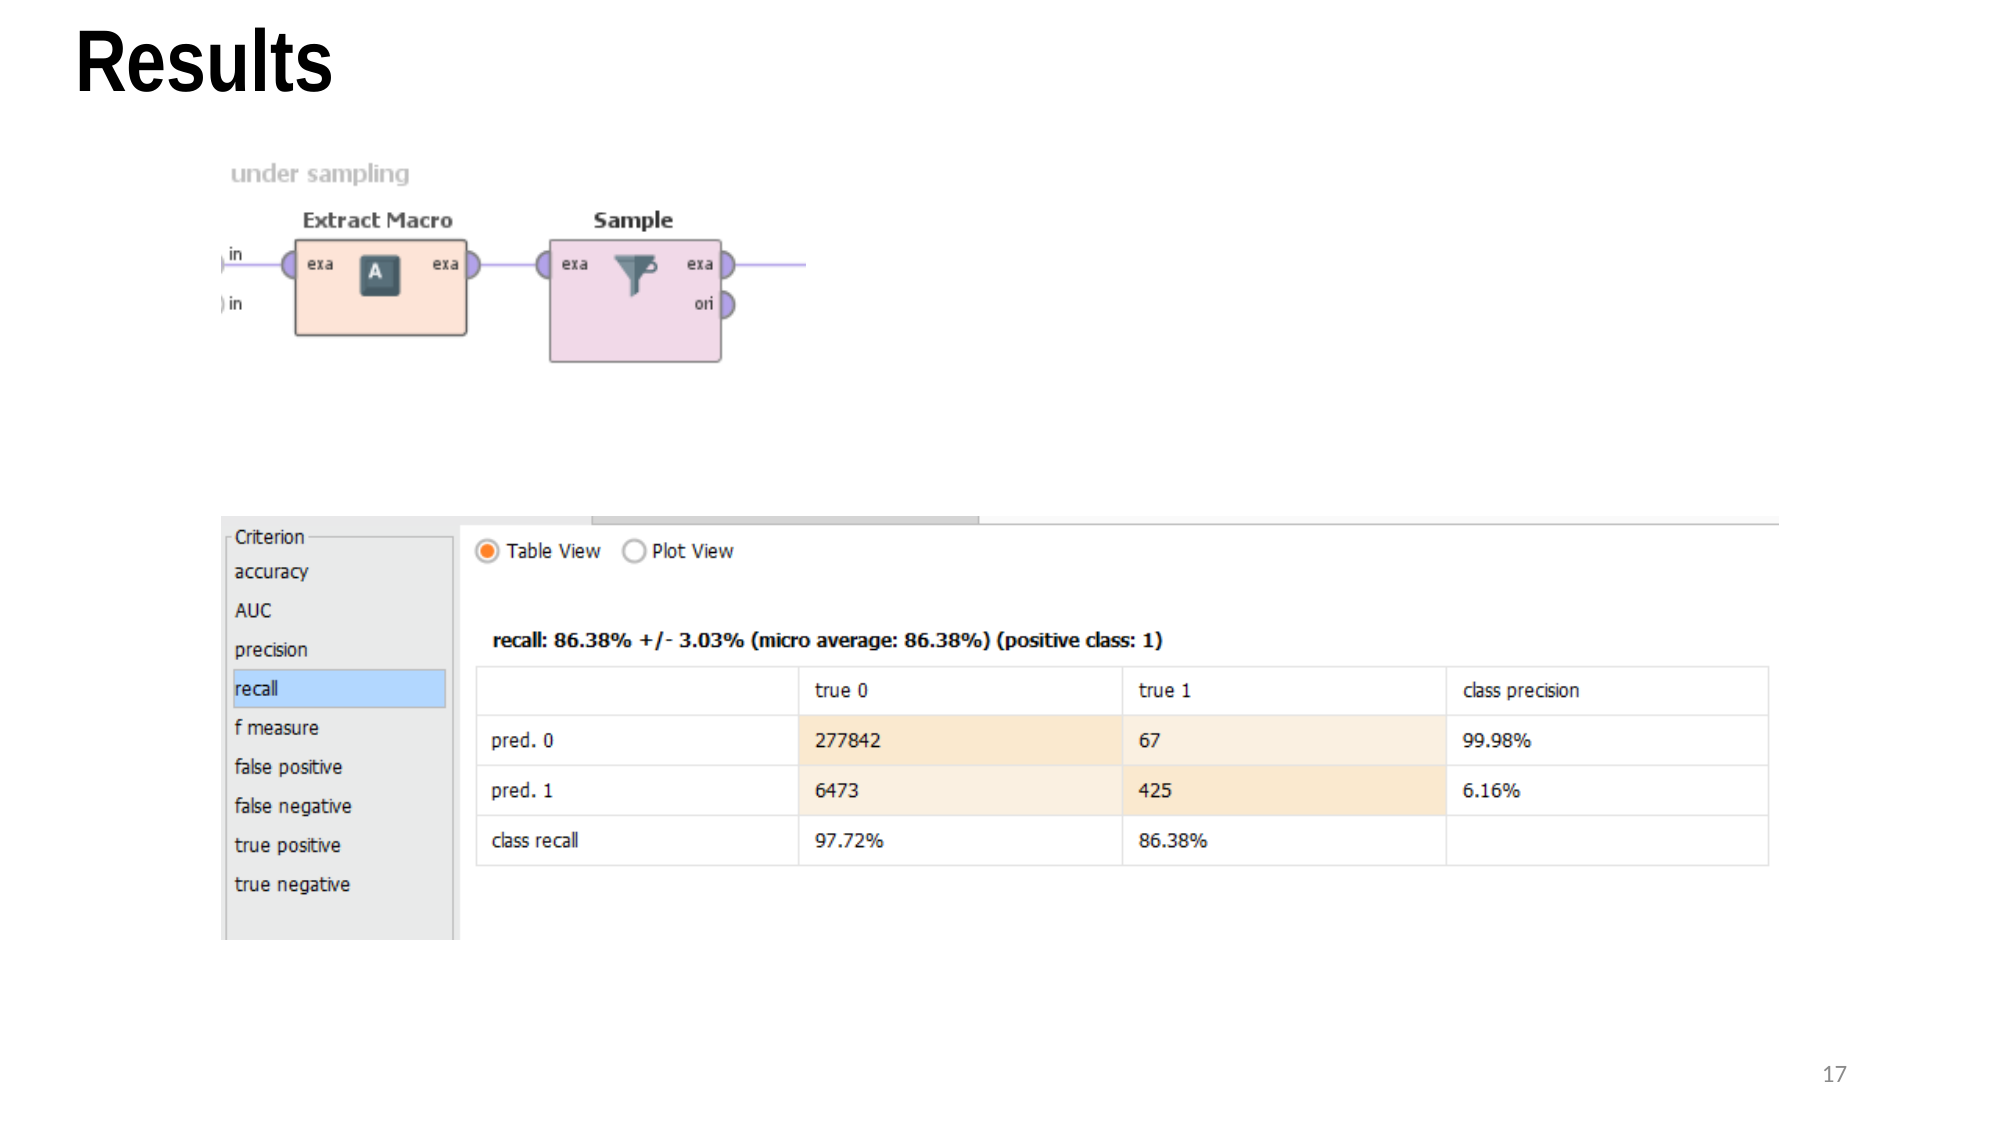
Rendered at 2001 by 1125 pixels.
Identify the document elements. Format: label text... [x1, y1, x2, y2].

picture [221, 154, 806, 388]
text_box Results [60, 0, 1274, 118]
picture [221, 516, 1779, 941]
slide_number 17 [1412, 1042, 1863, 1103]
